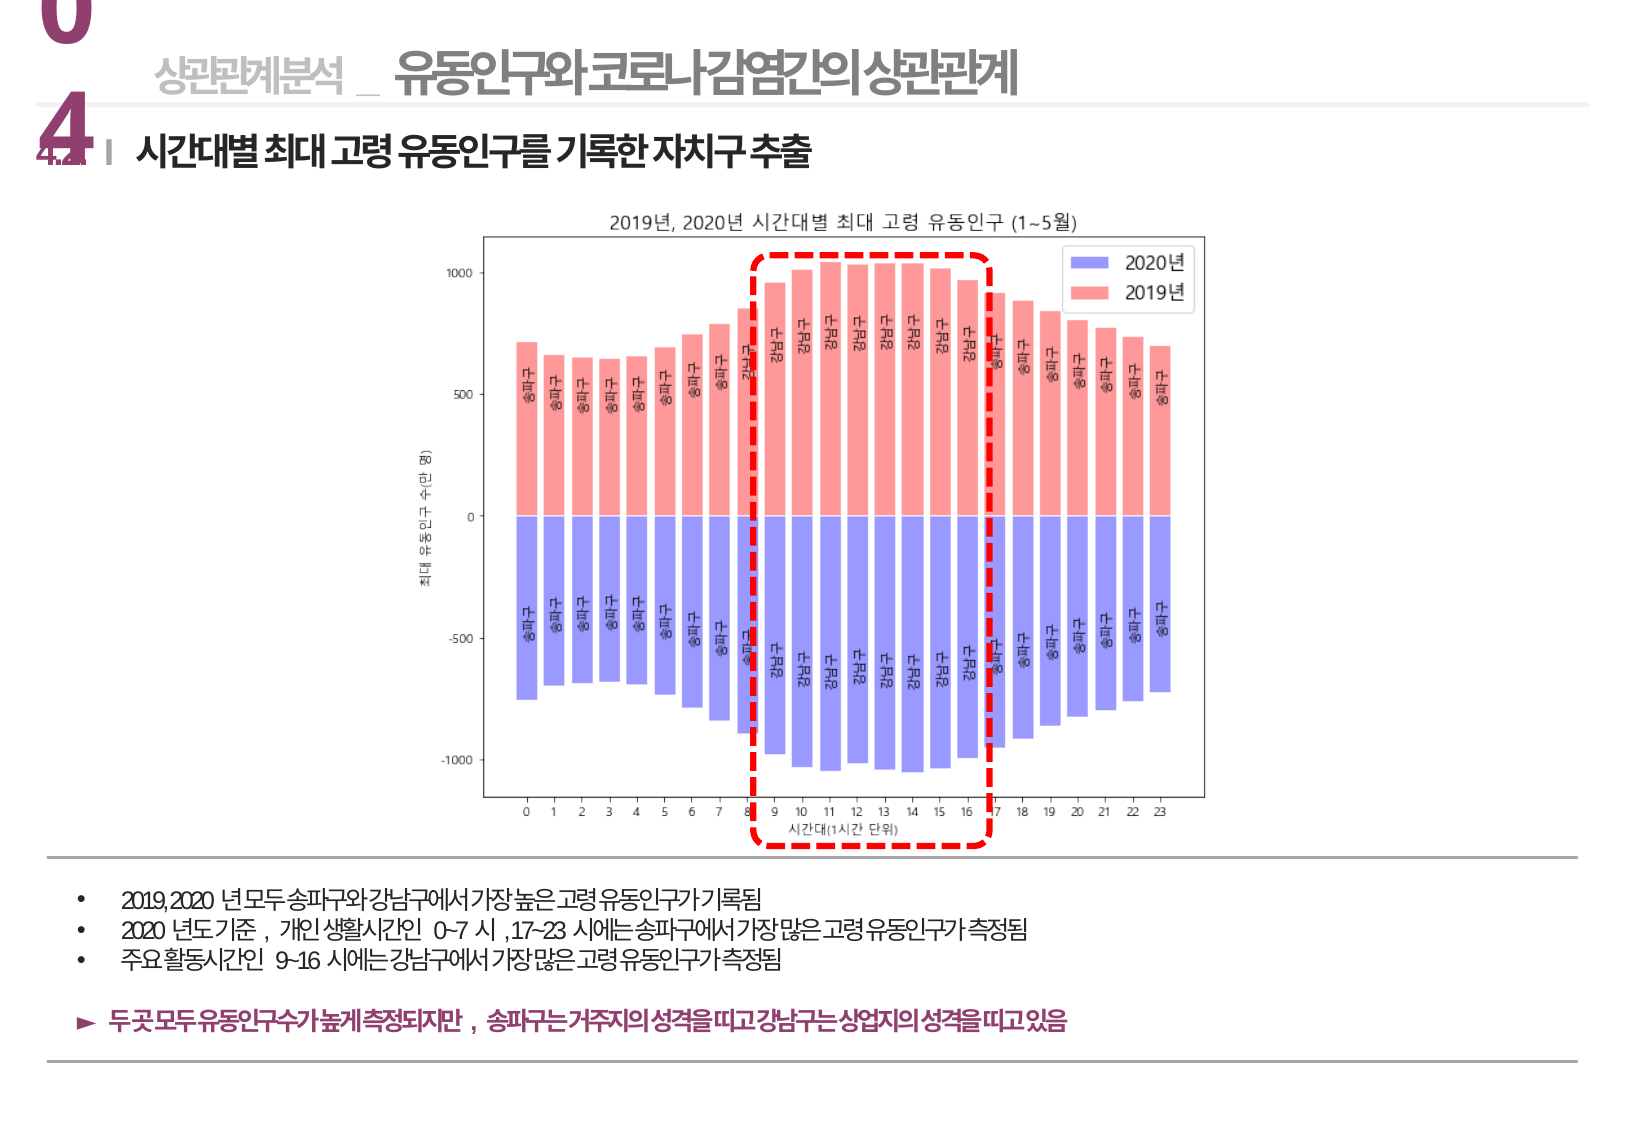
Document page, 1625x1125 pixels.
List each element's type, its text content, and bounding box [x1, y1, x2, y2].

picture [412, 204, 1212, 847]
text_box 상관관계 분석_ 유동인구와 코로나 감염간의 상관관계 [138, 30, 1321, 103]
text_box 04 [22, 29, 165, 98]
text_box 4.2. I 시간대별 최대 고령 유동인구를 기록한 자치구 추출 [20, 113, 1392, 188]
text_box 2019, 2020년 모두 송파구와 강남구에서 가장 높은 고령 유동인구가 기록됨 2020년도 기준, 개인 생활시간인 0~7시, 17~23시에는 송파구에서 가장 많은 고령 유동인구가 측정됨 주요 활동시간인 9~16시에는 강남구에서 가장 많은 고령 유동인구가 측정됨 ► 두 곳 모두 유동인구수가 높게 측정되지만, 송파구는 거주지의 성격을 띠고 강남구는 상업지의 성격을 띠고 있음 [61, 875, 1578, 1044]
